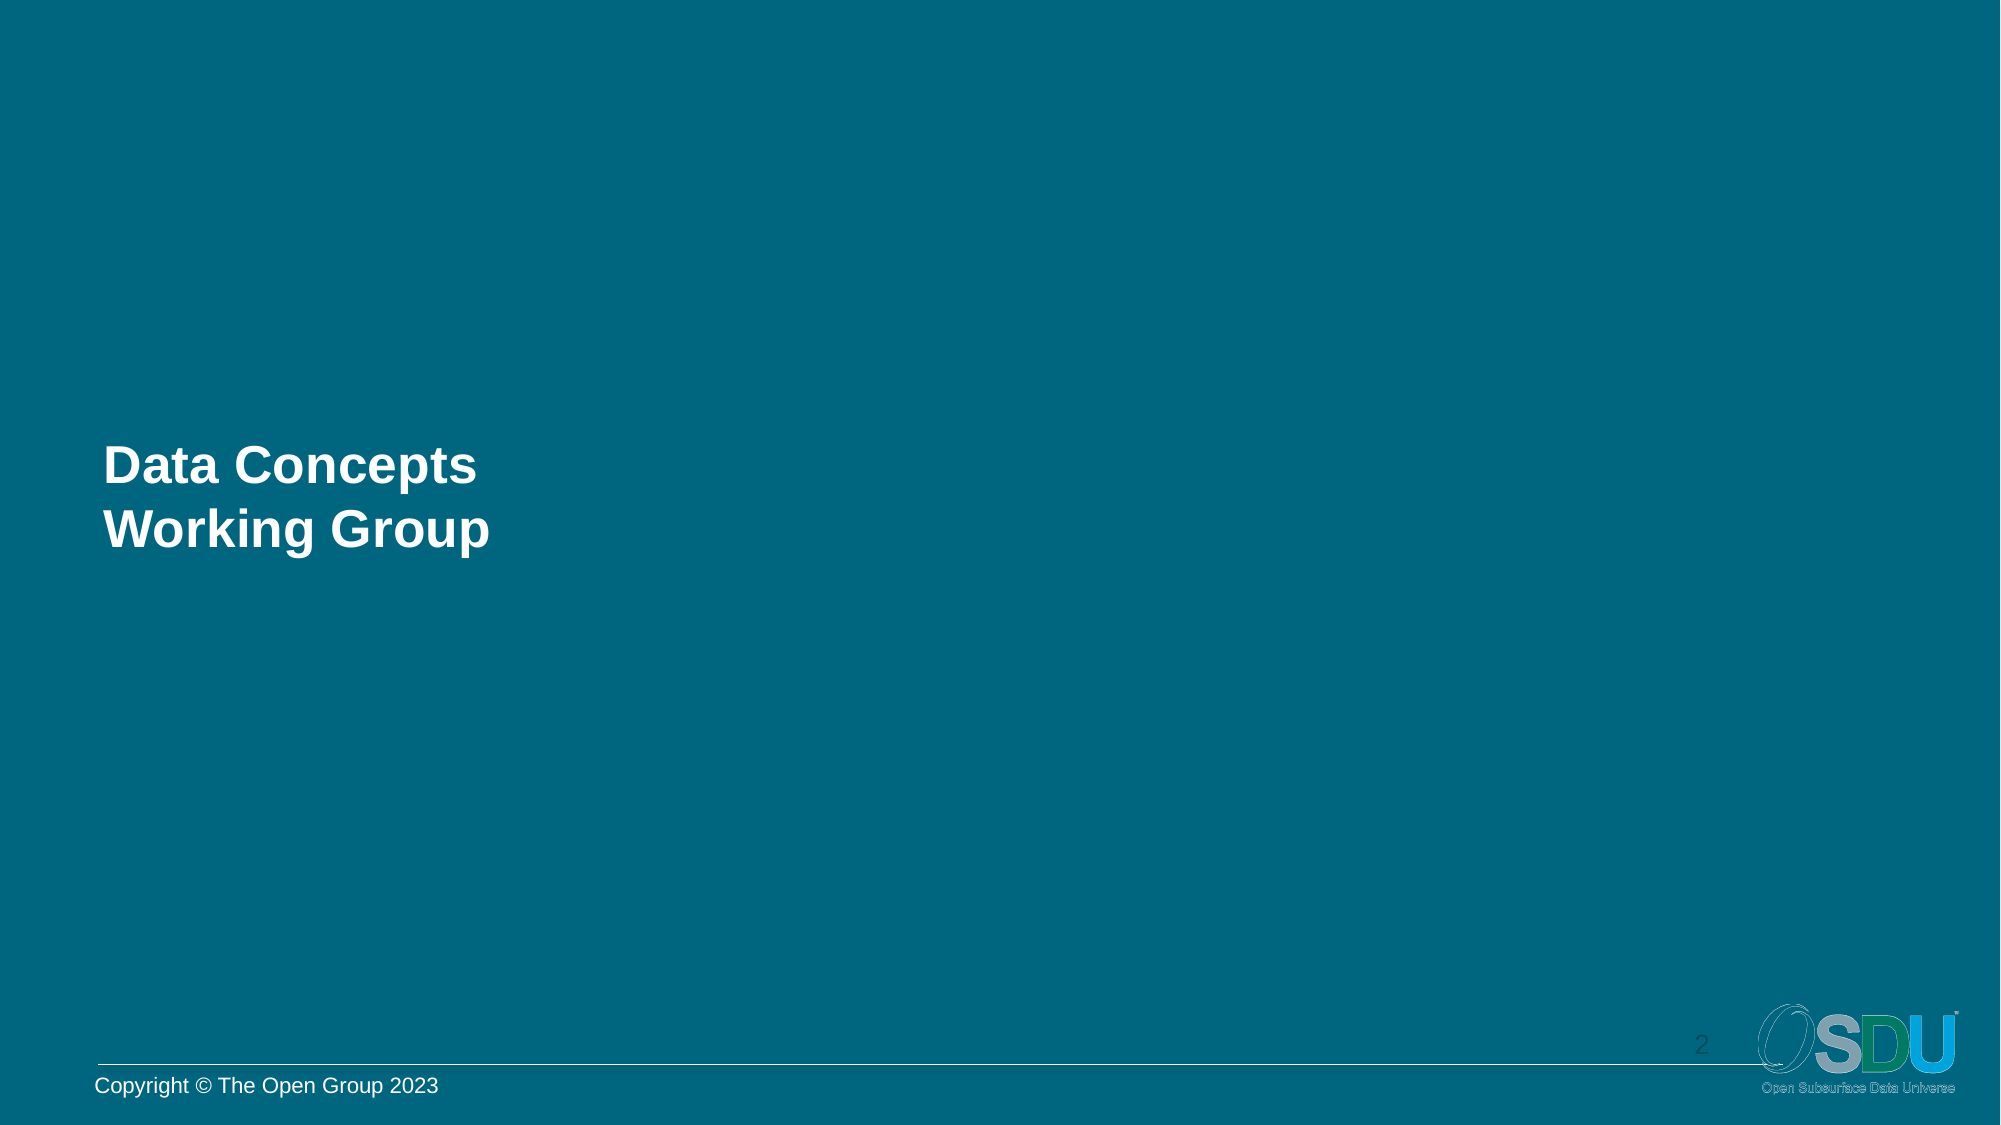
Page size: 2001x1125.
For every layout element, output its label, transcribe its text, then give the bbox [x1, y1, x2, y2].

slide_number 2 [1645, 1019, 1759, 1080]
title Data Concepts Working Group [88, 421, 1304, 567]
picture [1816, 1015, 1910, 1073]
